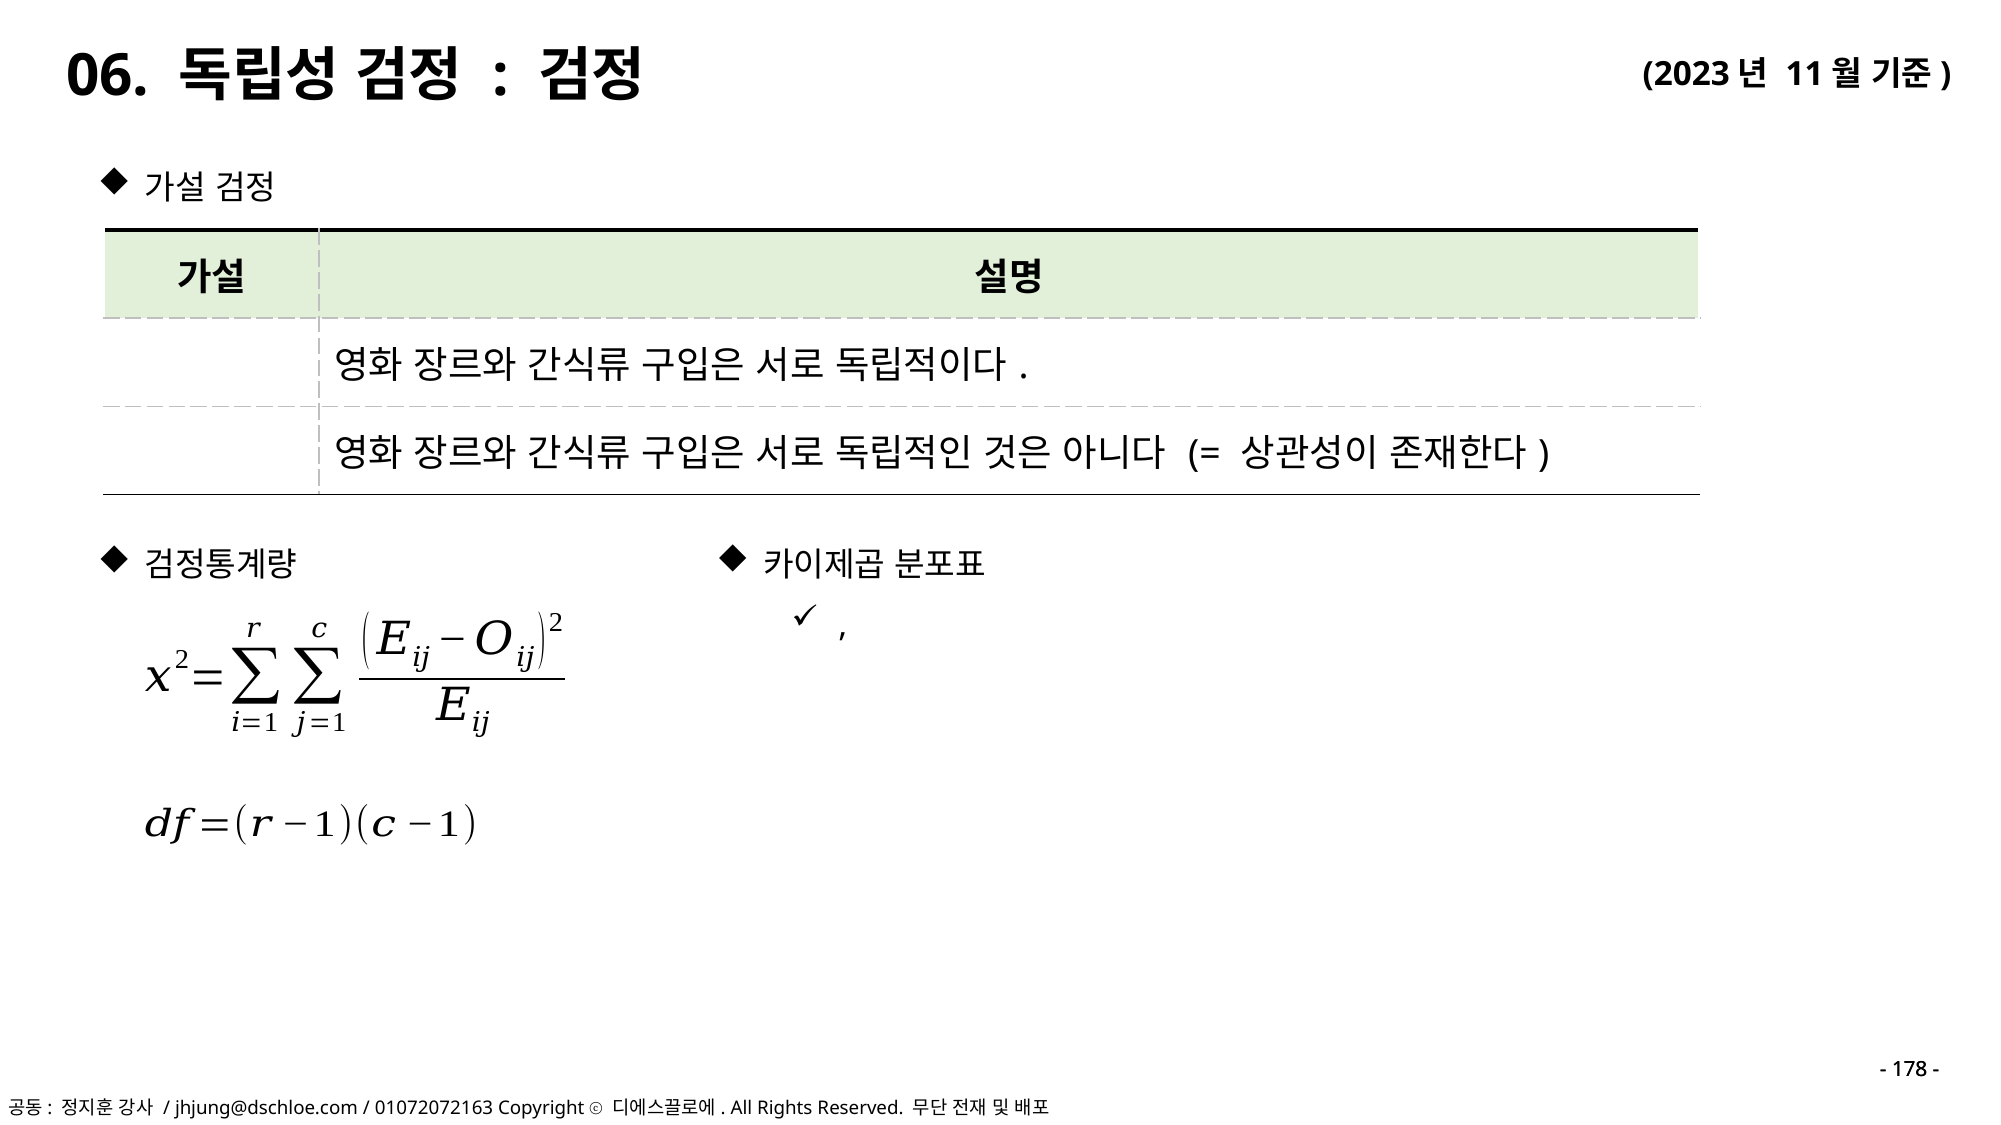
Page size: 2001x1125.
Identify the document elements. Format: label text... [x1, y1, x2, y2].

text_box 가설 검정 [83, 138, 1988, 214]
slide_number - 178 - [1504, 1039, 1955, 1100]
text_box 검정통계량 [83, 515, 1988, 591]
